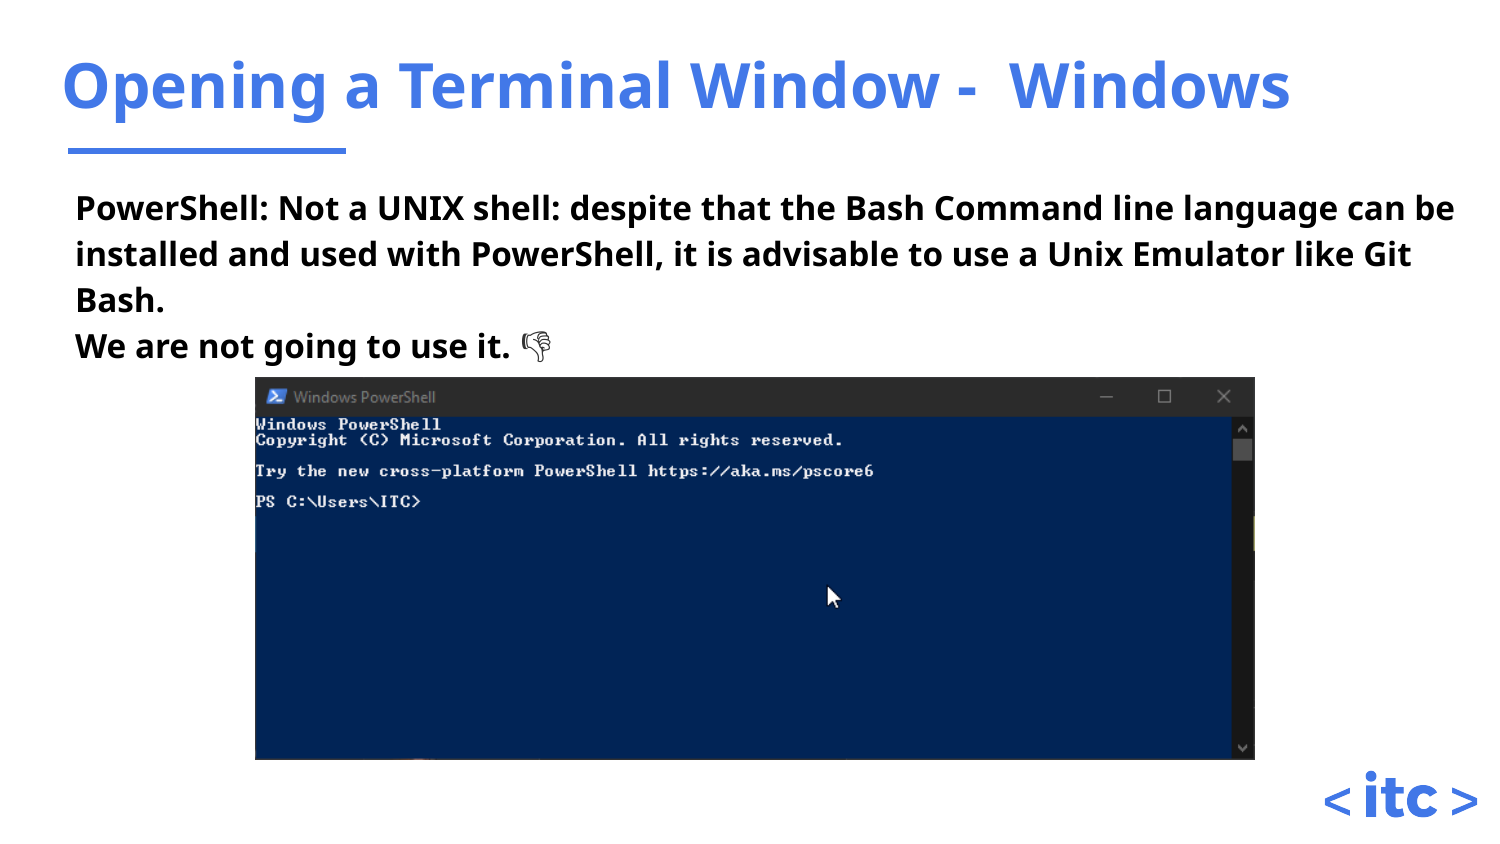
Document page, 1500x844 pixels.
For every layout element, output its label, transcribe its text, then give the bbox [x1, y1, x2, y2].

picture [1316, 759, 1485, 828]
picture [255, 377, 1255, 761]
text_box PowerShell: Not a UNIX shell: despite that the Bash Command line language can be installed and used with PowerShell, it is advisable to use a Unix Emulator like Git Bash. We are not going to use it. 👎 [60, 166, 1485, 372]
text_box Opening a Terminal Window - Windows T [46, 39, 1500, 136]
